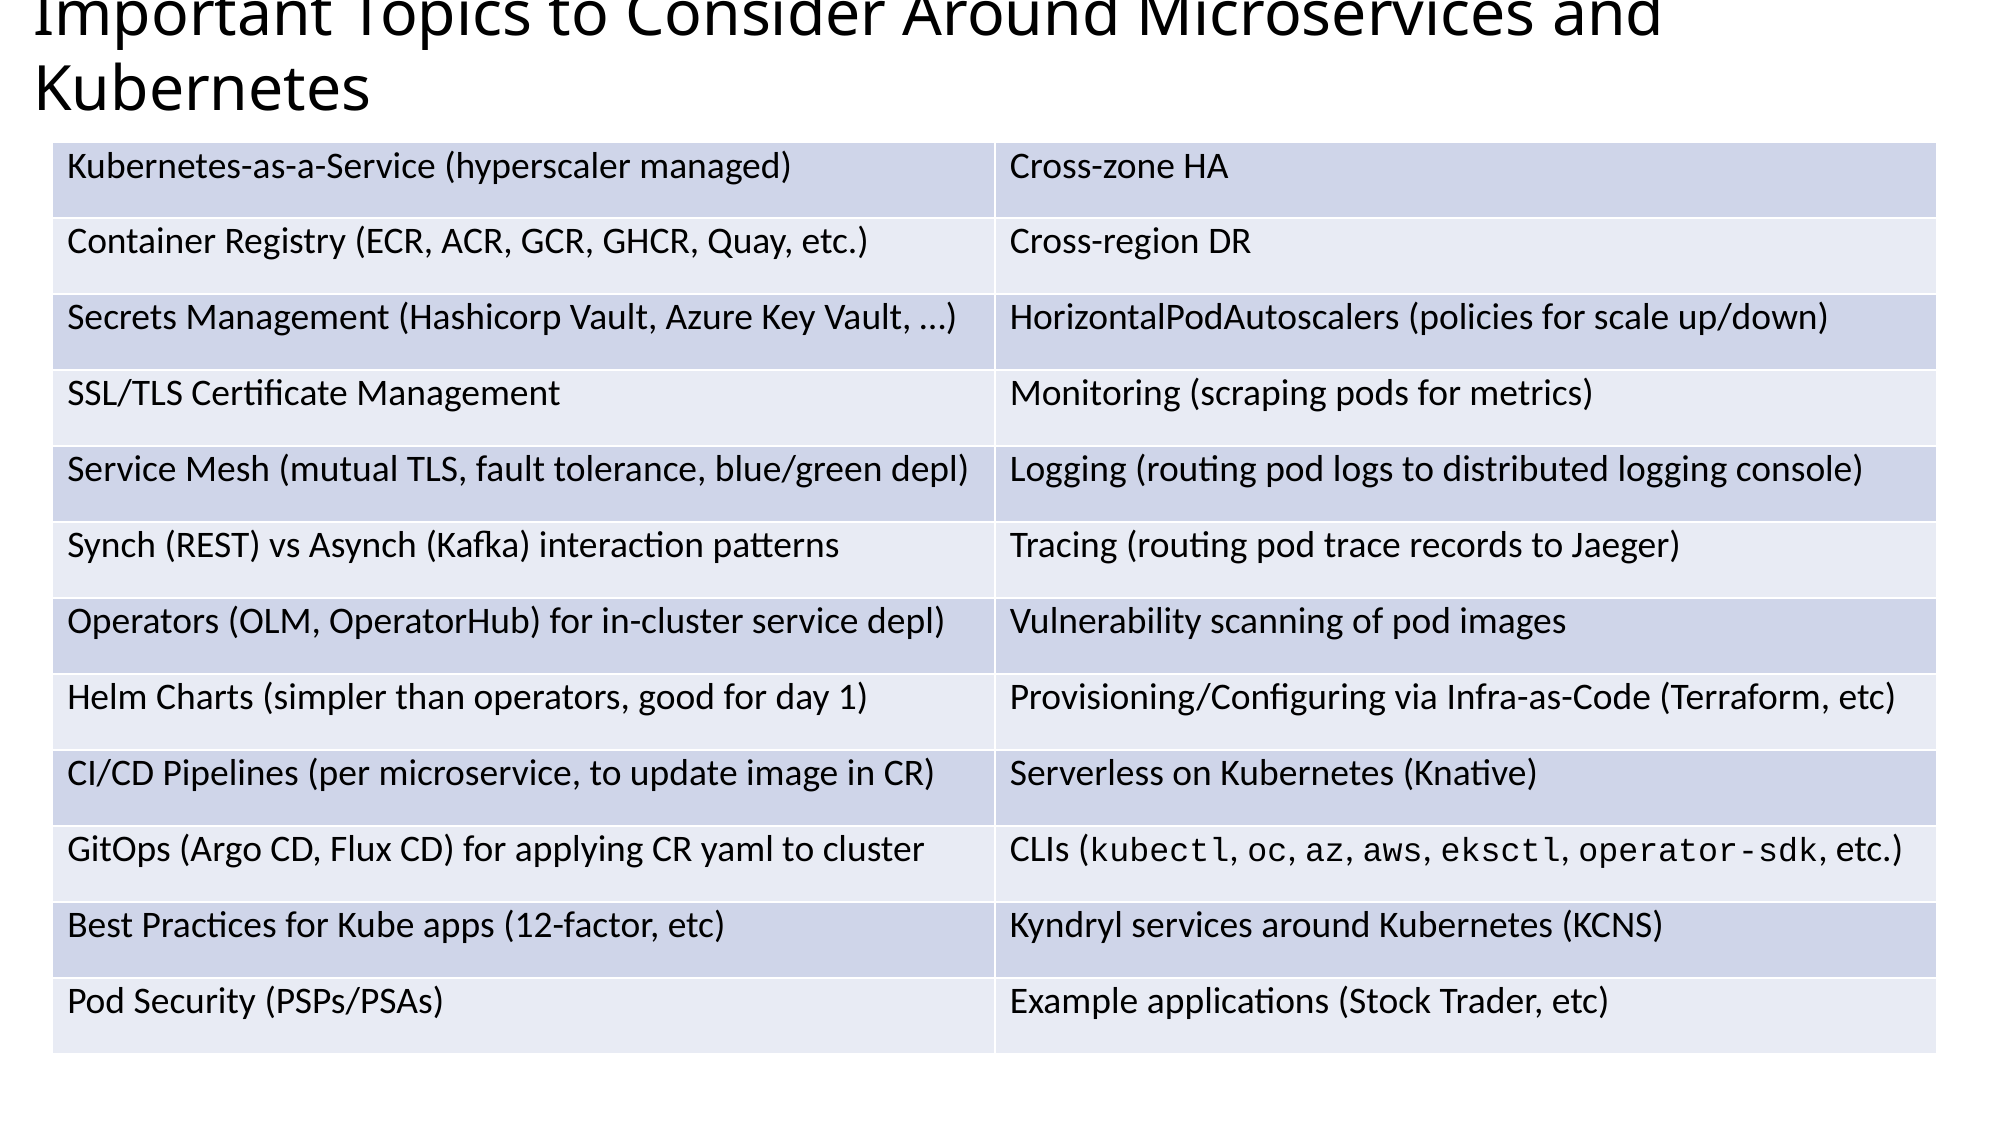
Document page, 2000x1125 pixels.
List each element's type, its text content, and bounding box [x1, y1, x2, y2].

table_cell Service Mesh (mutual TLS, fault tolerance, blue/green depl) [53, 447, 994, 521]
table_cell Cross-region DR [996, 219, 1936, 293]
table_cell CI/CD Pipelines (per microservice, to update image in CR) [53, 751, 994, 825]
table_cell Vulnerability scanning of pod images [996, 599, 1936, 673]
table_header Cross-zone HA [996, 143, 1936, 217]
table_cell Tracing (routing pod trace records to Jaeger) [996, 523, 1936, 597]
table_cell Serverless on Kubernetes (Knative) [996, 751, 1936, 825]
table_cell Logging (routing pod logs to distributed logging console) [996, 447, 1936, 521]
table_cell HorizontalPodAutoscalers (policies for scale up/down) [996, 295, 1936, 369]
table_cell Kyndryl services around Kubernetes (KCNS) [996, 903, 1936, 977]
table_cell Monitoring (scraping pods for metrics) [996, 371, 1936, 445]
table_cell Container Registry (ECR, ACR, GCR, GHCR, Quay, etc.) [53, 219, 994, 293]
table_cell Helm Charts (simpler than operators, good for day 1) [53, 675, 994, 749]
table_cell Example applications (Stock Trader, etc) [996, 979, 1936, 1053]
table_cell Best Practices for Kube apps (12-factor, etc) [53, 903, 994, 977]
table_cell Operators (OLM, OperatorHub) for in-cluster service depl) [53, 599, 994, 673]
table_cell Synch (REST) vs Asynch (Kafka) interaction patterns [53, 523, 994, 597]
text_box Important Topics to Consider Around Microservices and Kubernetes [18, 17, 2000, 131]
table_cell Secrets Management (Hashicorp Vault, Azure Key Vault, …) [53, 295, 994, 369]
table_cell CLIs (kubectl, oc, az, aws, eksctl, operator-sdk, etc.) [996, 827, 1936, 901]
table_cell Pod Security (PSPs/PSAs) [53, 979, 994, 1053]
table_cell SSL/TLS Certificate Management [53, 371, 994, 445]
table_header Kubernetes-as-a-Service (hyperscaler managed) [53, 143, 994, 217]
table_cell GitOps (Argo CD, Flux CD) for applying CR yaml to cluster [53, 827, 994, 901]
table_cell Provisioning/Configuring via Infra-as-Code (Terraform, etc) [996, 675, 1936, 749]
